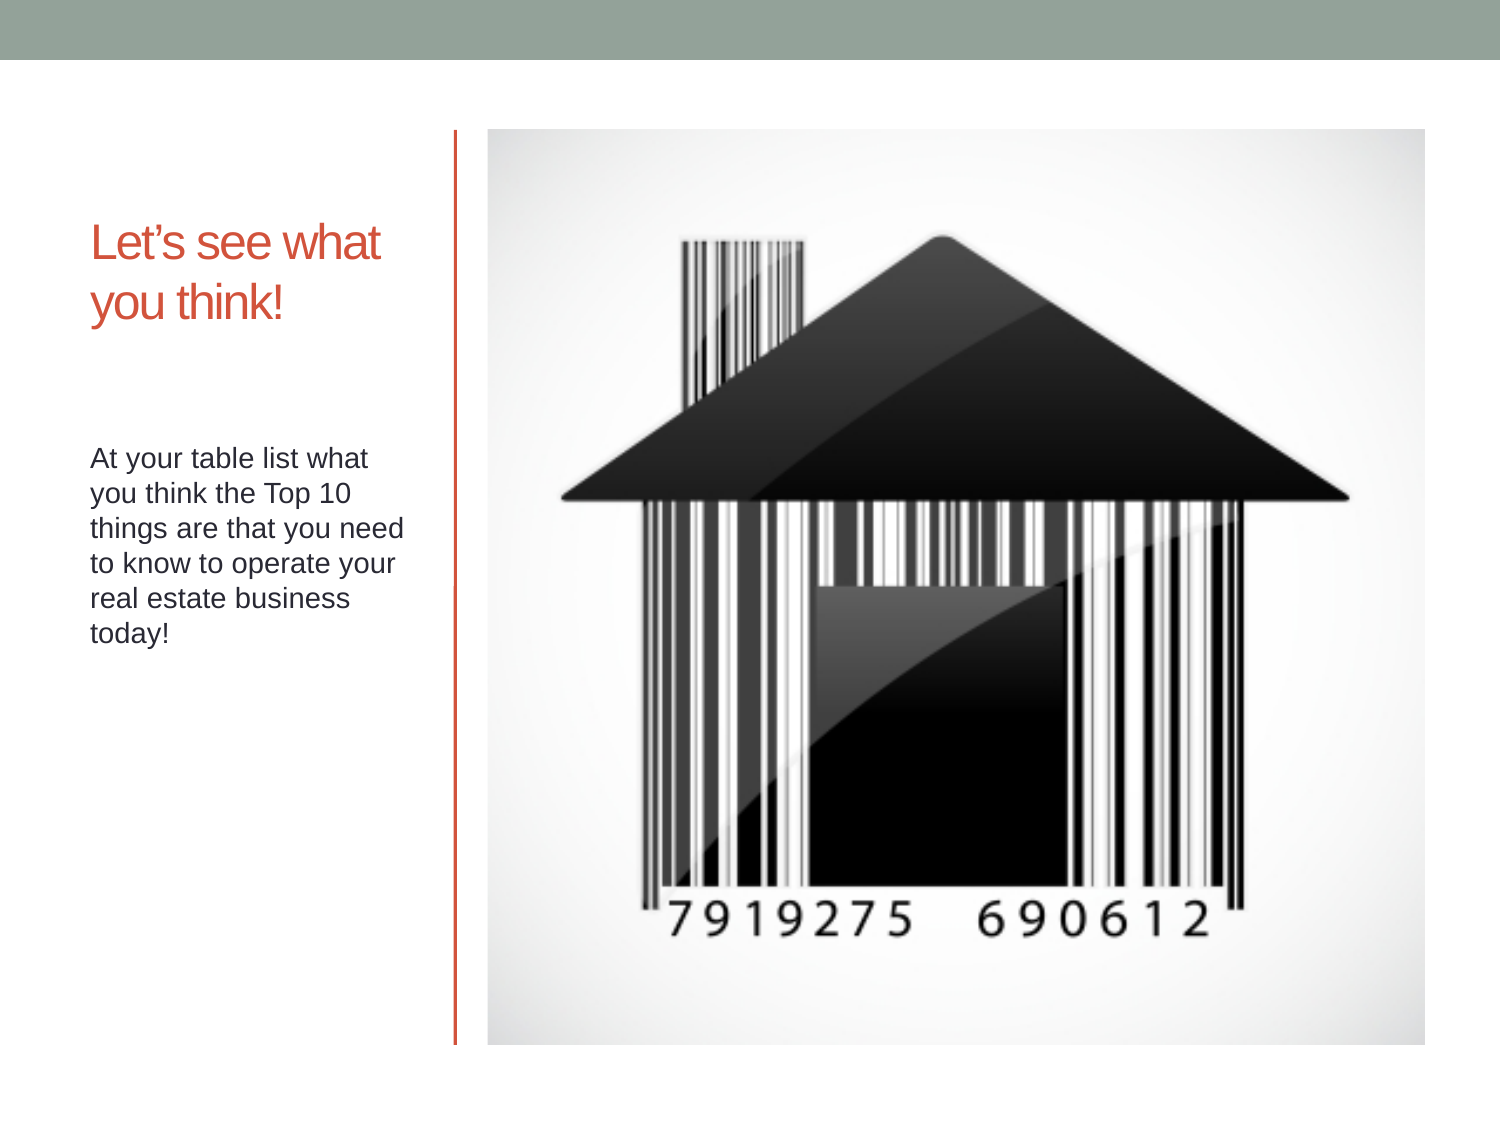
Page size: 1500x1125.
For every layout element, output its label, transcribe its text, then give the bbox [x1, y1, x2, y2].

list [487, 129, 1426, 1046]
title Let’s see what you think! [75, 129, 426, 337]
list At your table list what you think the Top 10 things are that you need to know to operate your real estate business today! [75, 349, 426, 1046]
